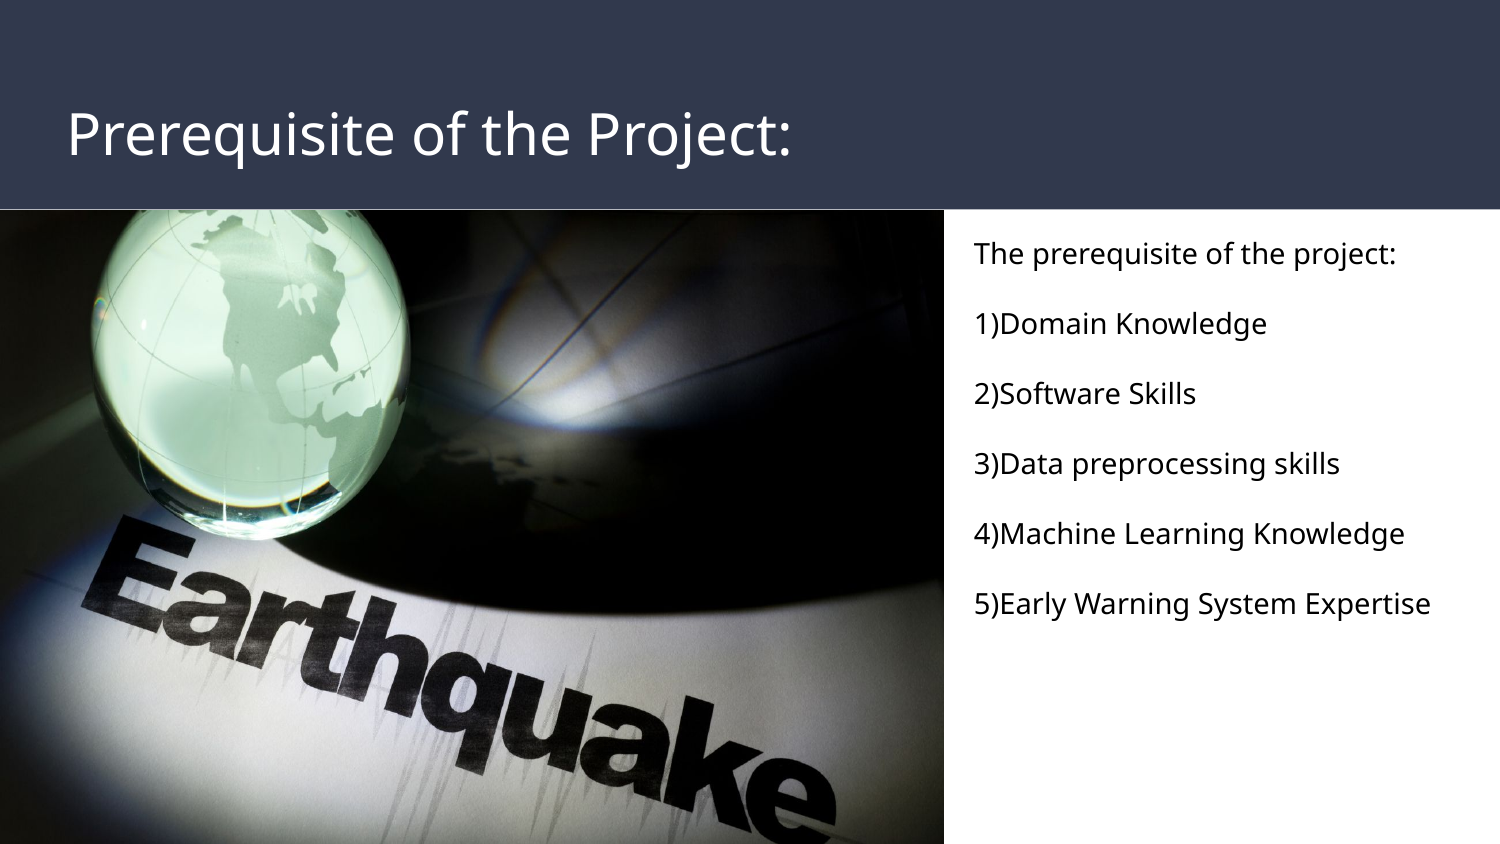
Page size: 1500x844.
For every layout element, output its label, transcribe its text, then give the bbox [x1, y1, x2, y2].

text_box The prerequisite of the project: 1)Domain Knowledge 2)Software Skills 3)Data preprocessing skills 4)Machine Learning Knowledge 5)Early Warning System Expertise [958, 220, 1500, 844]
title Prerequisite of the Project: [51, 82, 1449, 185]
picture [0, 210, 944, 844]
